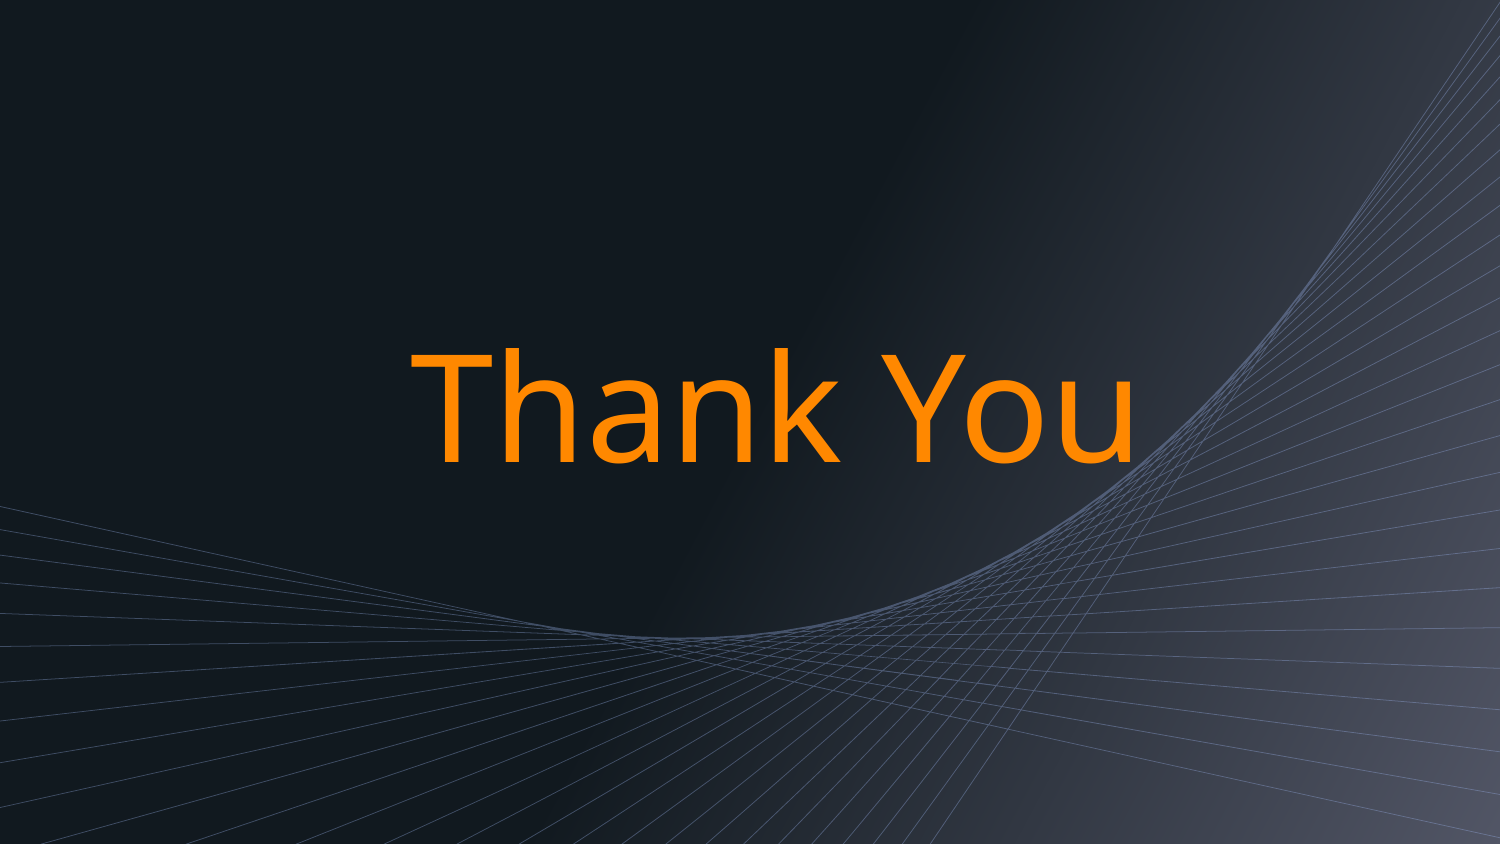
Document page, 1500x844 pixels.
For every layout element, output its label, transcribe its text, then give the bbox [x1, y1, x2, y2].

title Thank You [216, 338, 1337, 495]
